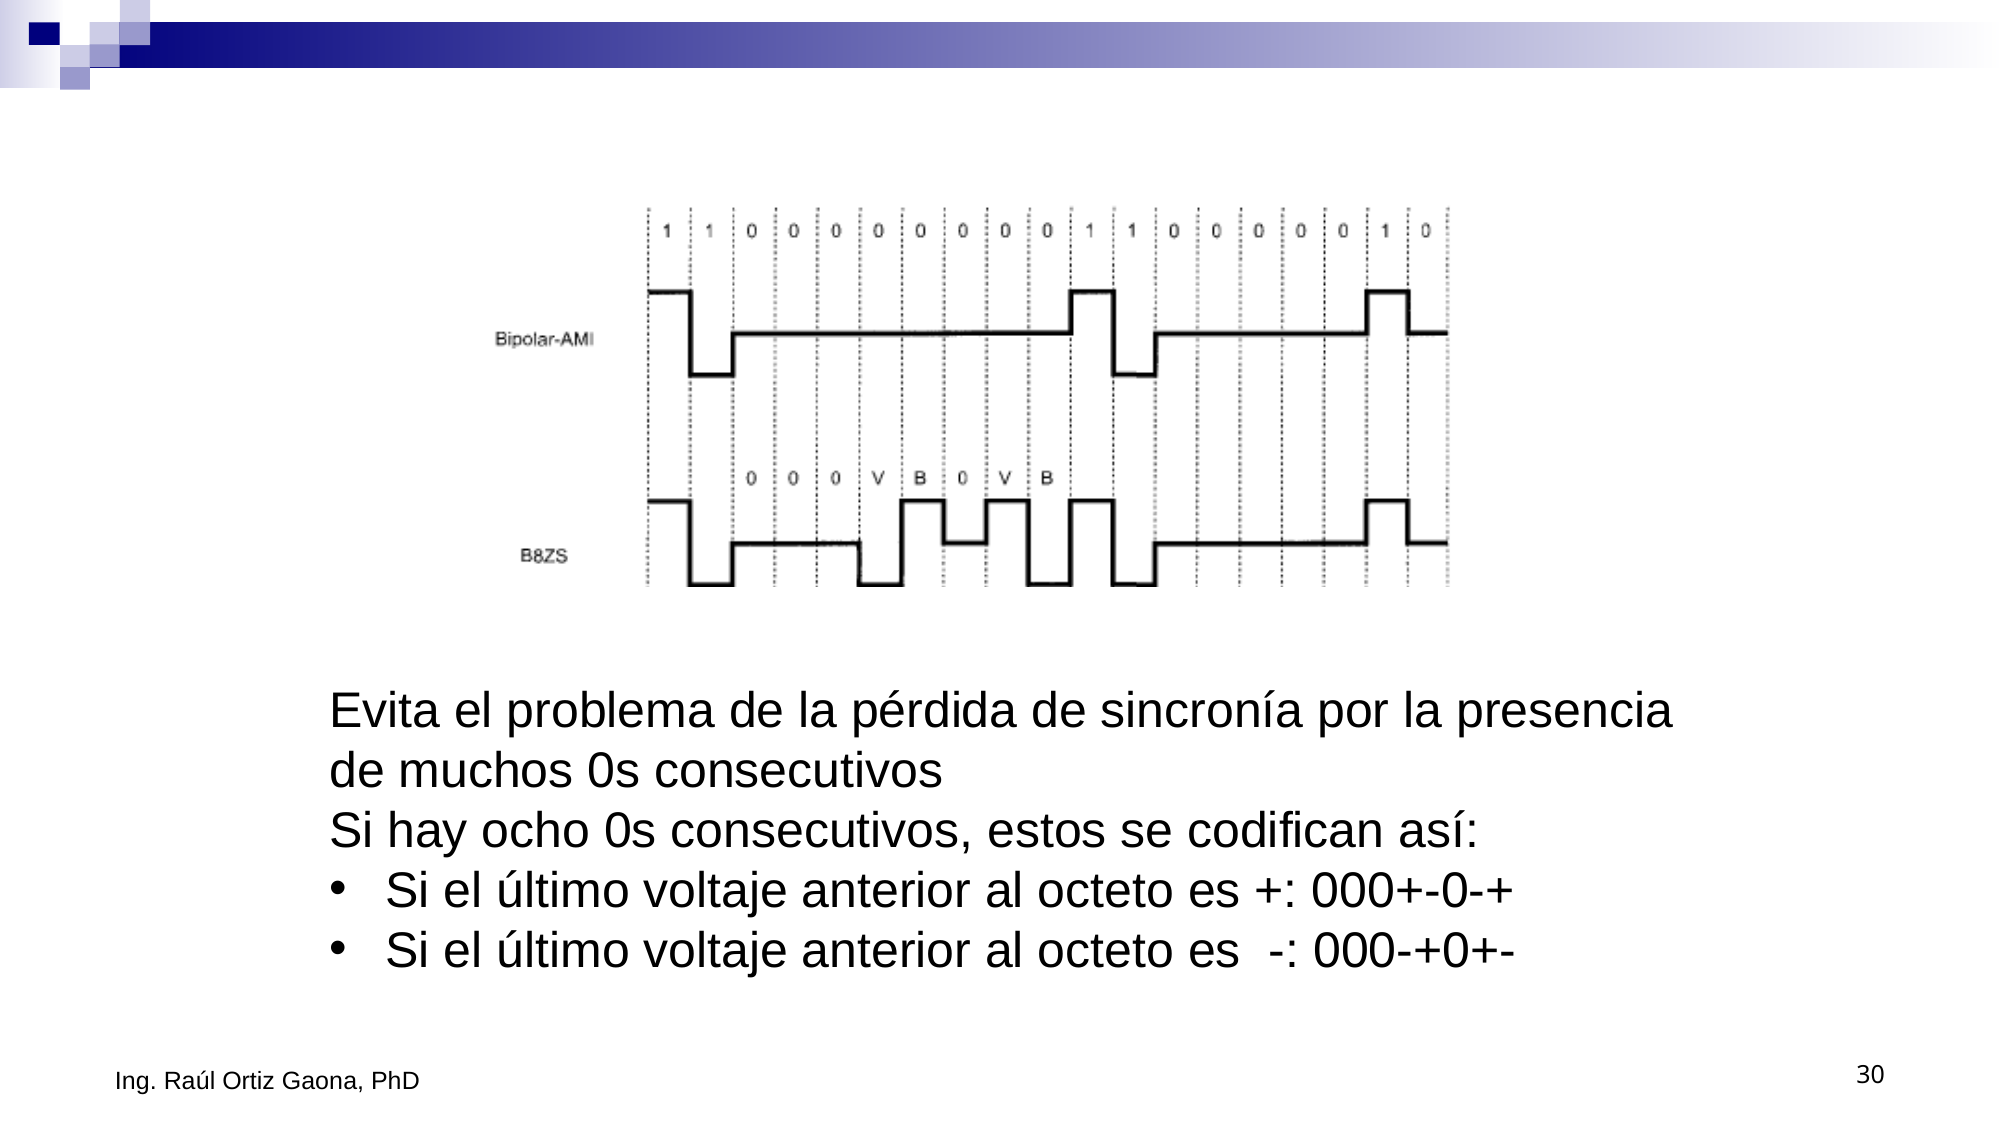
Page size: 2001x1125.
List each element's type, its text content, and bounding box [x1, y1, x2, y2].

text_box Evita el problema de la pérdida de sincronía por la presencia de muchos 0s consecutivos Si hay ocho 0s consecutivos, estos se codifican así: Si el último voltaje anterior al octeto es +: 000+-0-+ Si el último voltaje anterior al octeto es -: 000-+0+- [314, 669, 1689, 985]
slide_number 30 [1433, 1025, 1900, 1100]
slide_number Ing. Raúl Ortiz Gaona, PhD [99, 1024, 567, 1103]
picture [491, 196, 1462, 587]
